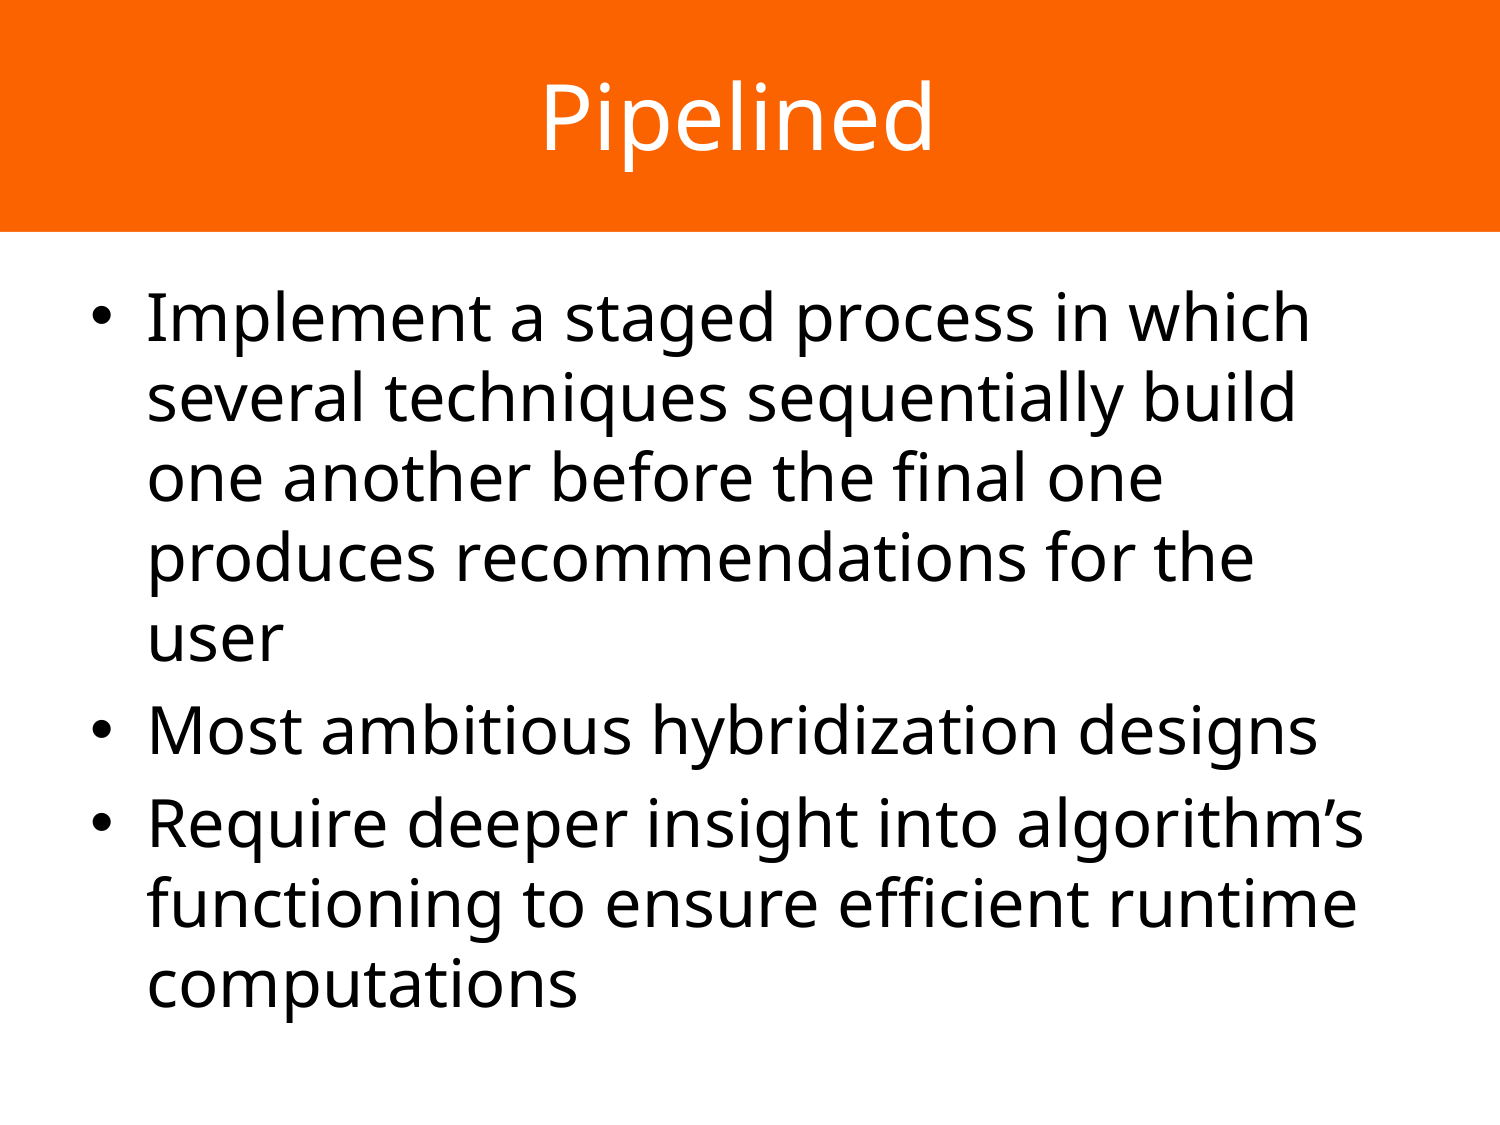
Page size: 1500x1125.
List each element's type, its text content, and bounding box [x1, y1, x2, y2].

title Pipelined [75, 30, 1425, 197]
list Implement a staged process in which several techniques sequentially build one another before the final one produces recommendations for the user Most ambitious hybridization designs Require deeper insight into algorithm’s functioning to ensure efficient runtime computations [75, 267, 1425, 1024]
